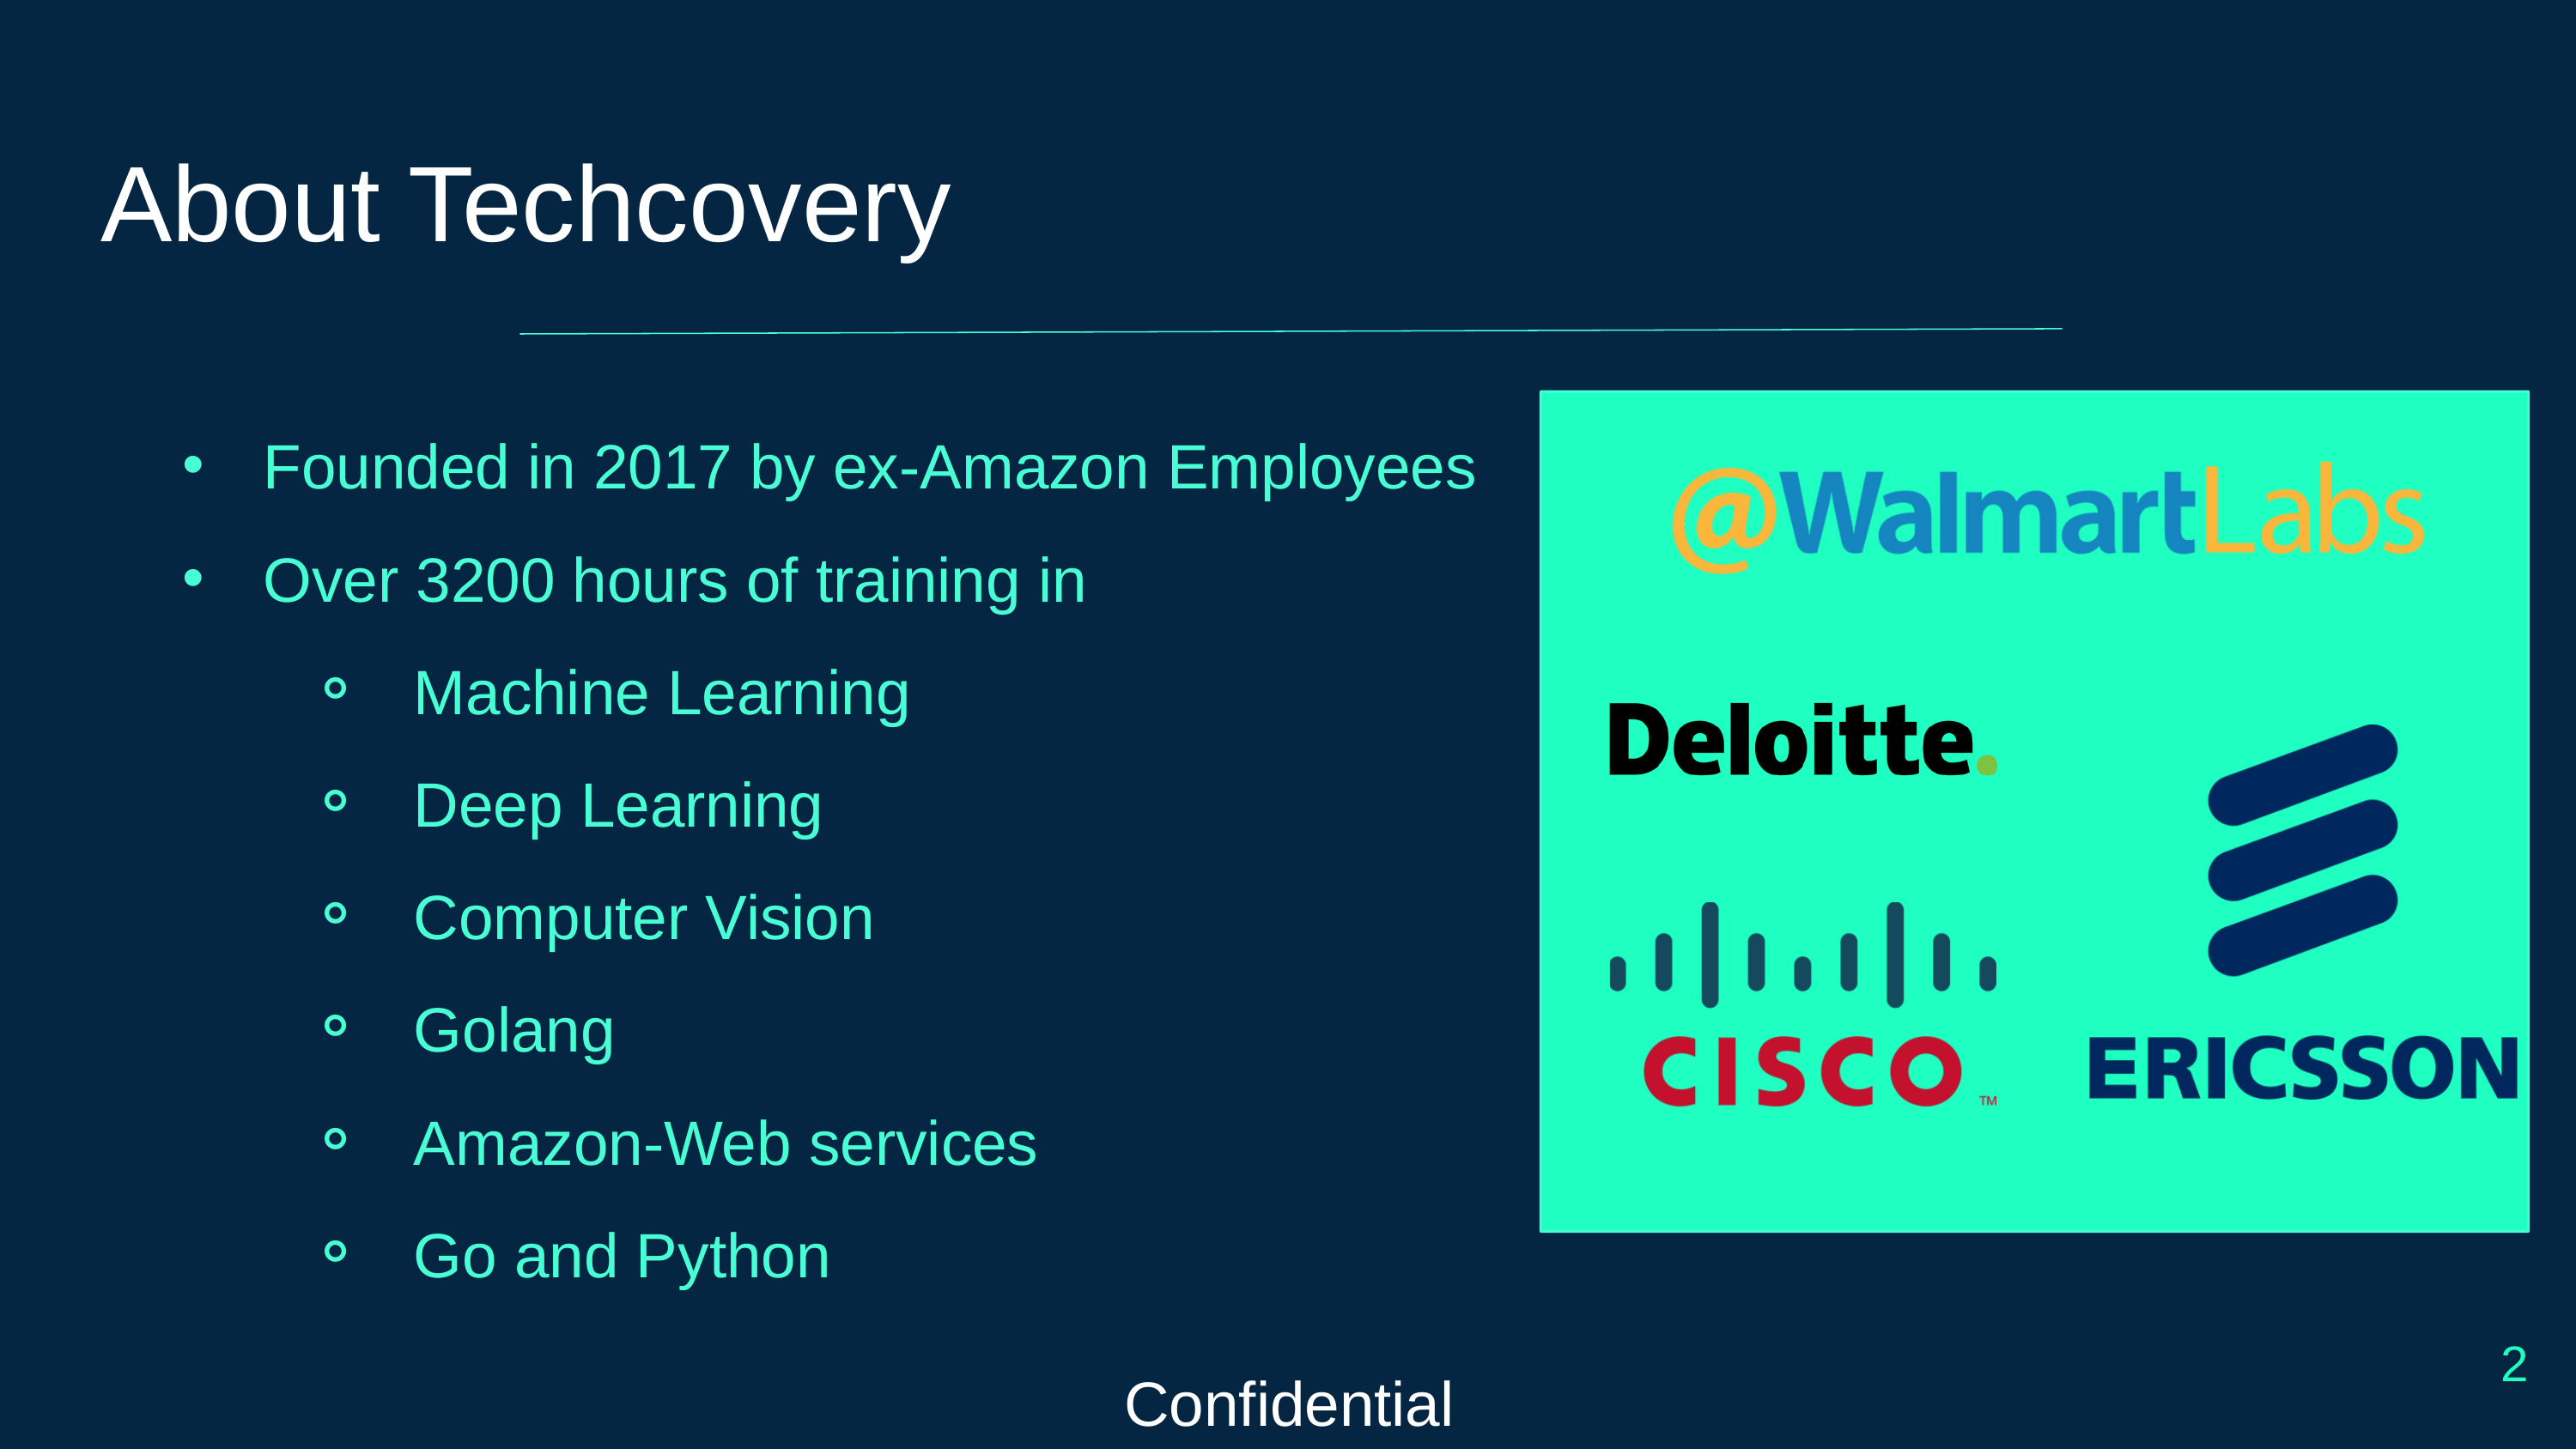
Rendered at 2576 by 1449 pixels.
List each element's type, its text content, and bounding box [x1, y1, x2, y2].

text_box About Techcovery [100, 134, 2476, 264]
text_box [1539, 390, 2530, 1234]
text_box 2 [2399, 1331, 2529, 1391]
text_box Confidential [1017, 1350, 1562, 1439]
text_box Founded in 2017 by ex-Amazon Employees Over 3200 hours of training in Machine Learning Deep Learning Computer Vision Golang Amazon-Web services Go and Python [100, 389, 1833, 1290]
